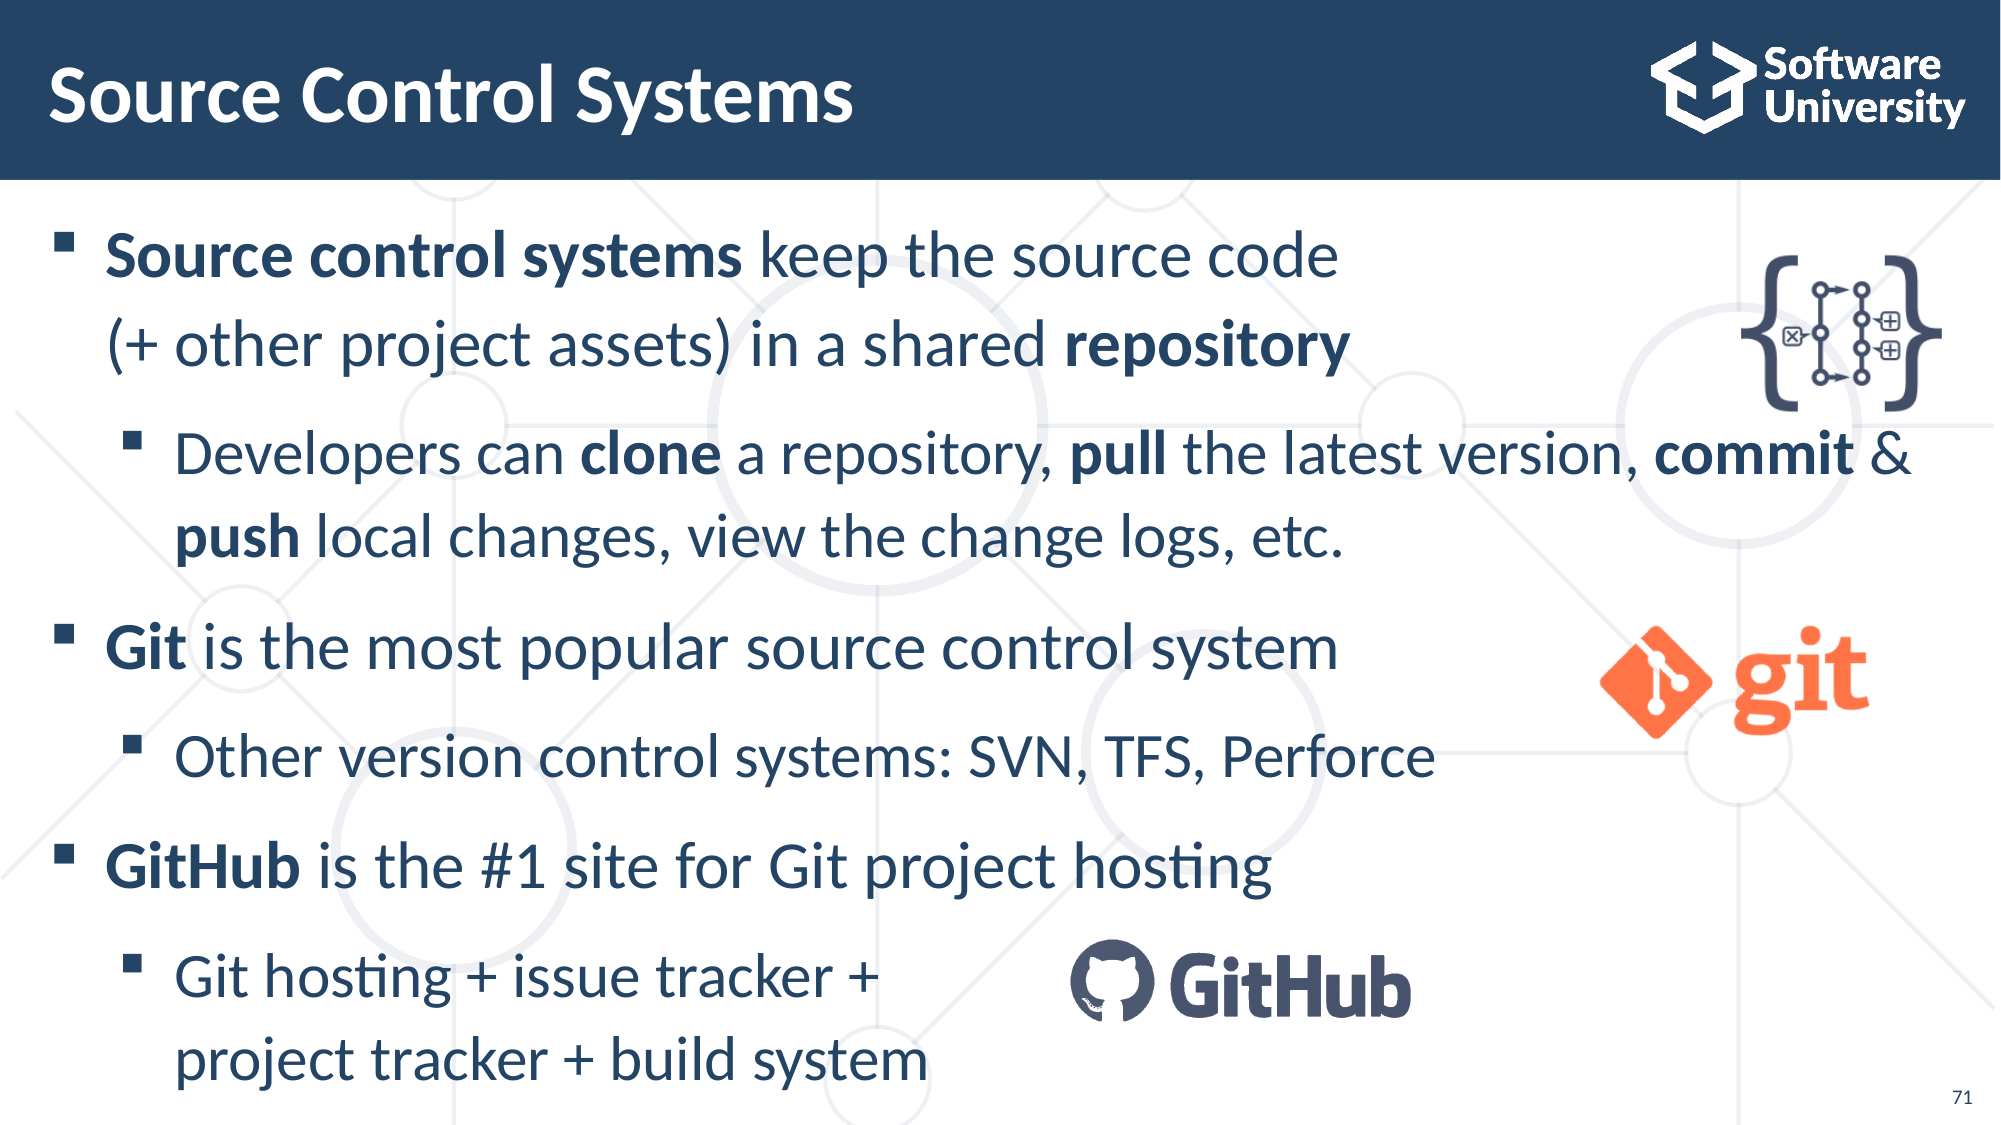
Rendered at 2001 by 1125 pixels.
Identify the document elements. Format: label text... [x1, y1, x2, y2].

picture [1597, 621, 1872, 743]
text_box 71 [1907, 1067, 1989, 1117]
picture [1070, 939, 1412, 1023]
picture [1730, 222, 1953, 446]
list Source control systems keep the source code (+ other project assets) in a shared repository Developers can clone a repository, pull the latest version, commit & push local changes, view the change logs, etc. Git is the most popular source control system Other version control systems: SVN, TFS, Perforce GitHub is the #1 site for Git project hosting Git hosting + issue tracker + project tracker + build system [31, 196, 1970, 1104]
title Source Control Systems [31, 16, 1625, 162]
picture [1651, 41, 1966, 134]
